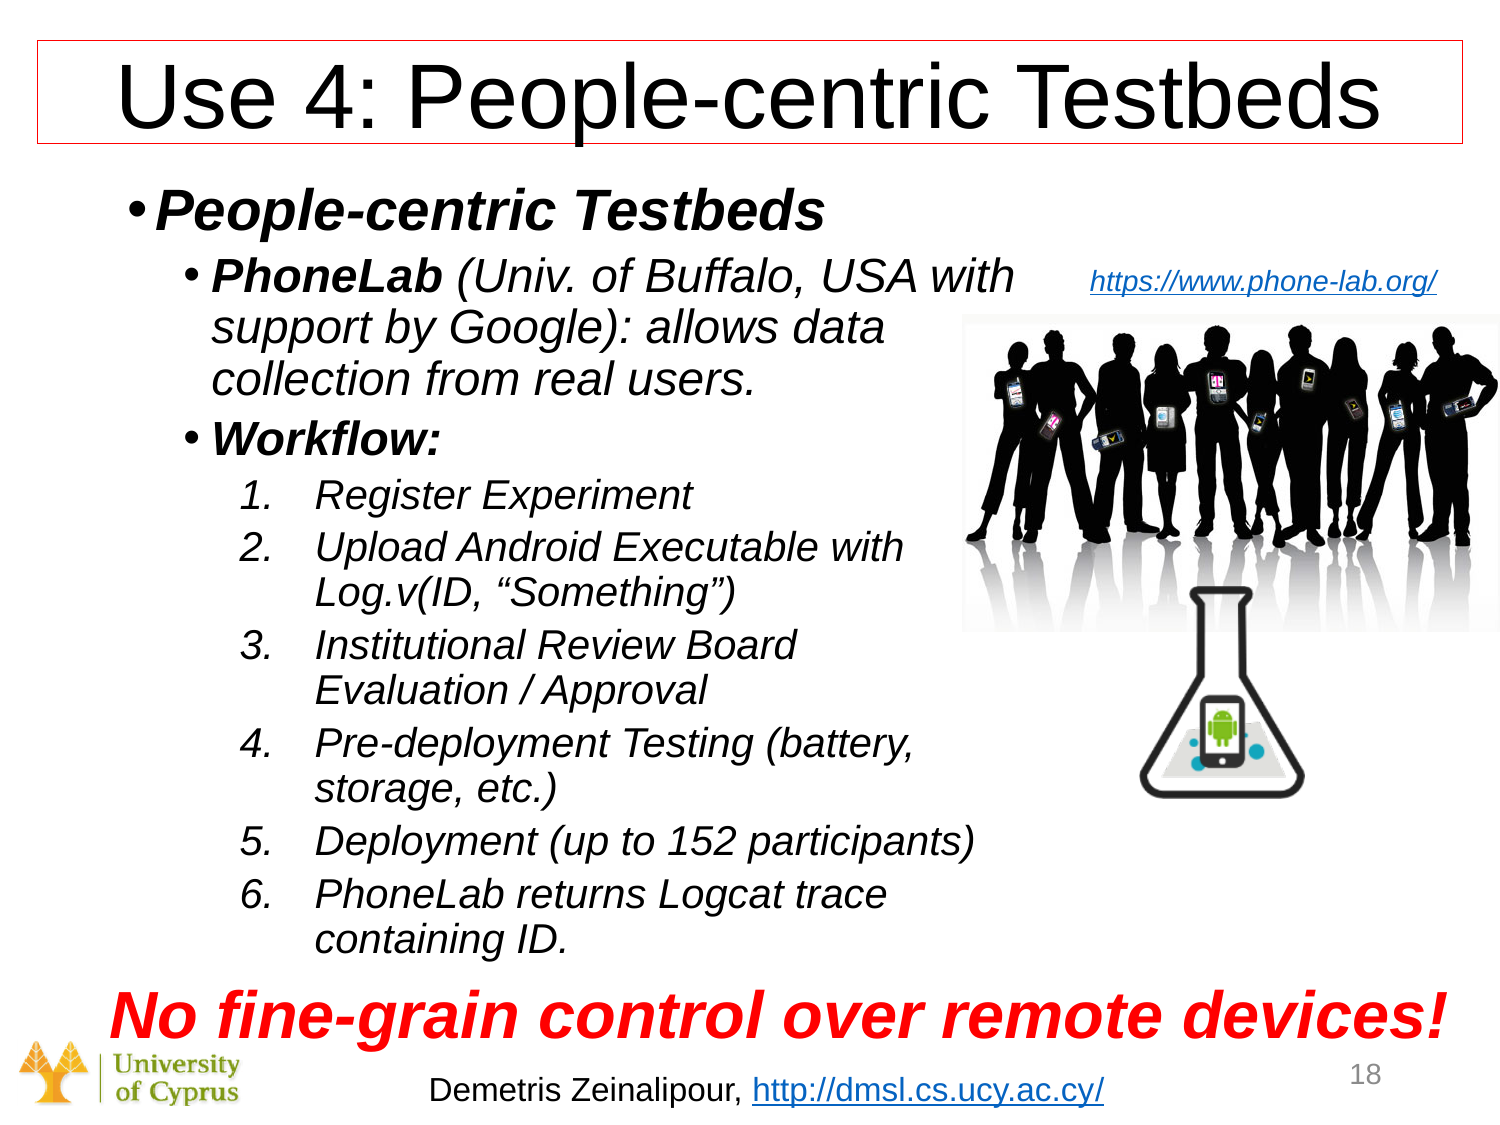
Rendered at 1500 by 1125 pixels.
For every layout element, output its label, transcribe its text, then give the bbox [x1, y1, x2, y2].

picture [962, 314, 1500, 799]
list People-centric Testbeds PhoneLab (Univ. of Buffalo, USA with support by Google): allows data collection from real users. Workflow: Register Experiment Upload Android Executable with Log.v(ID, “Something”) Institutional Review Board Evaluation / Approval Pre-deployment Testing (battery, storage, etc.) Deployment (up to 152 participants) PhoneLab returns Logcat trace containing ID. [112, 172, 1034, 887]
slide_number 18 [1059, 1059, 1397, 1103]
text_box https://www.phone-lab.org/ [1000, 255, 1500, 305]
picture [17, 1039, 243, 1106]
text_box Use 4: People-centric Testbeds [37, 40, 1463, 144]
text_box No fine-grain control over remote devices! [94, 964, 1465, 1059]
